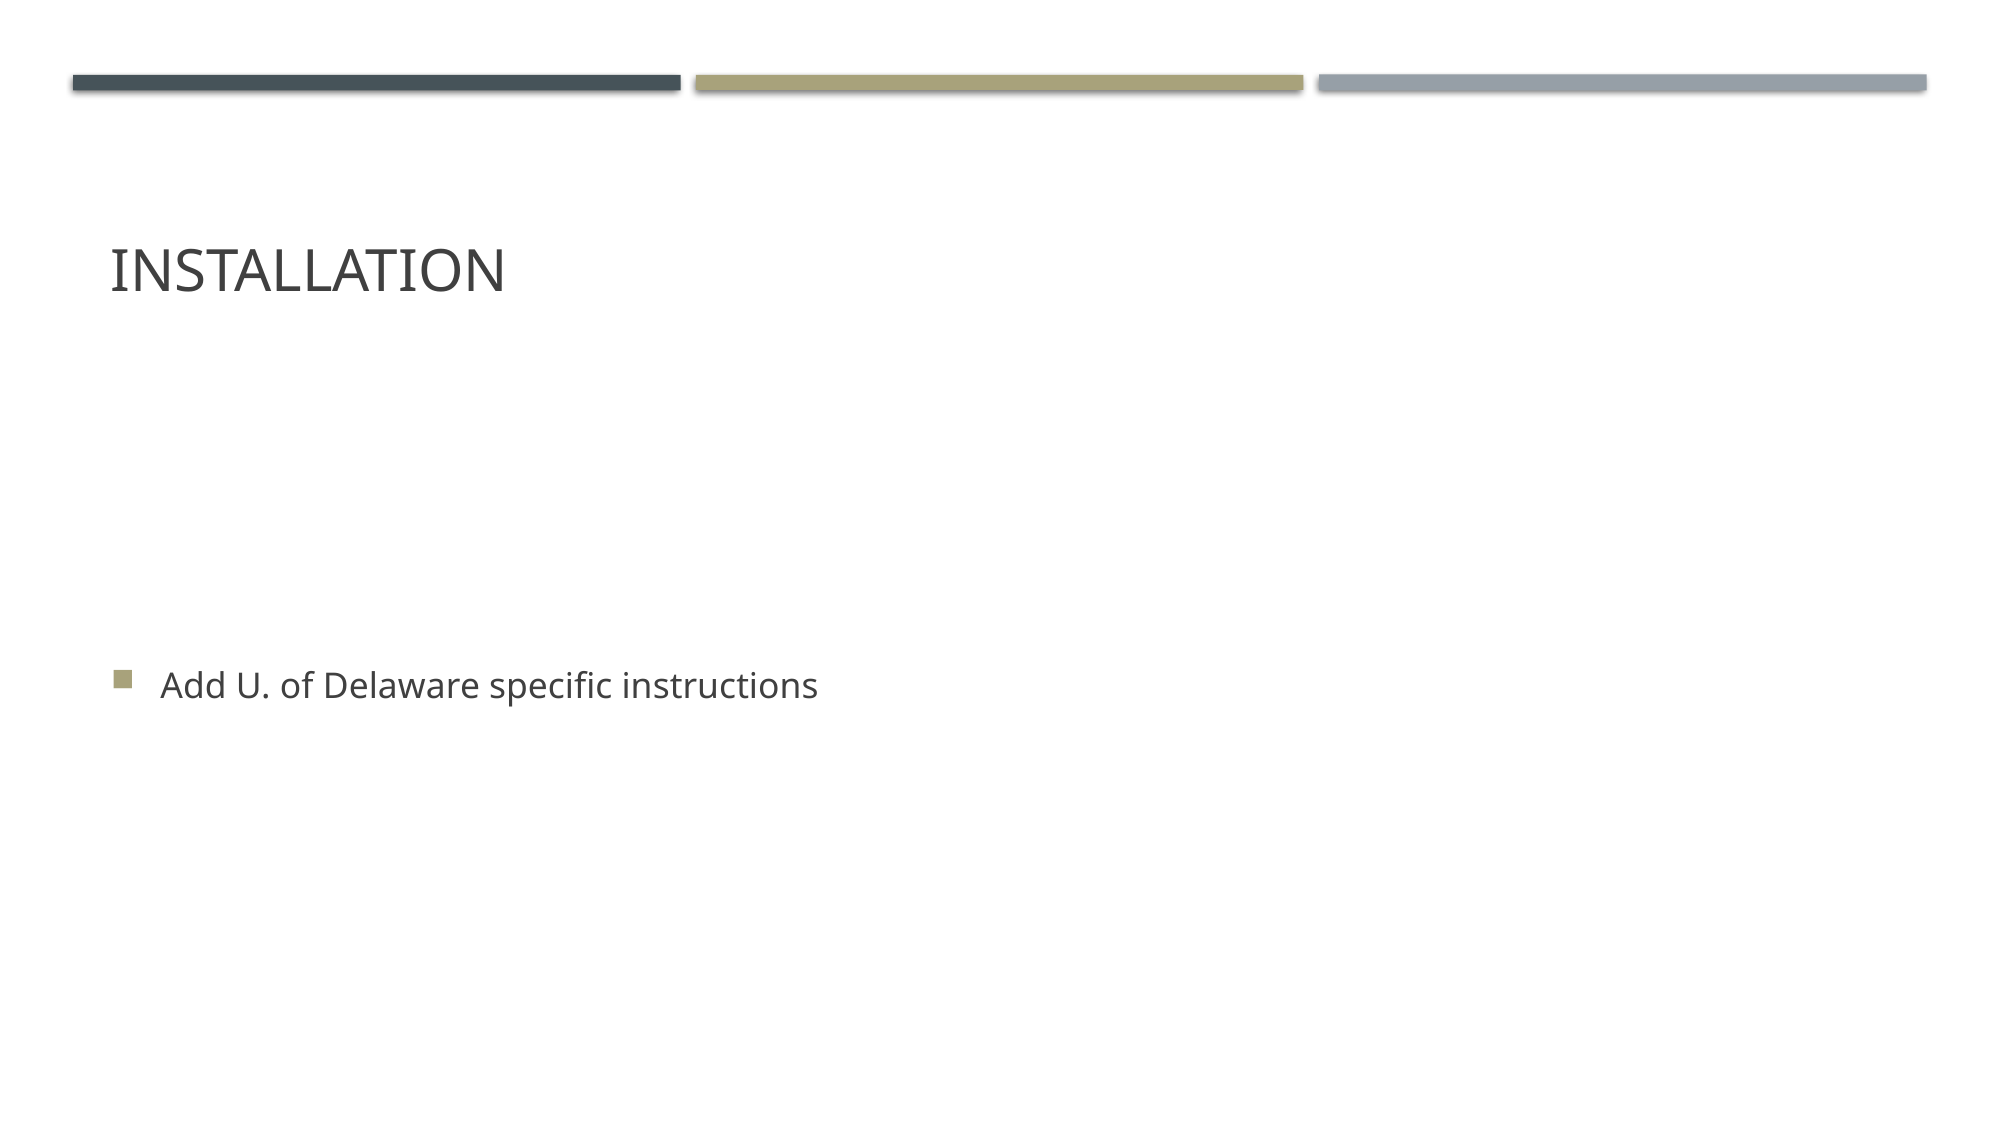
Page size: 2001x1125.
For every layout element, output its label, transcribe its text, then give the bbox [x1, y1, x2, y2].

title Installation [95, 115, 1905, 311]
list Add U. of Delaware specific instructions [95, 383, 1905, 981]
